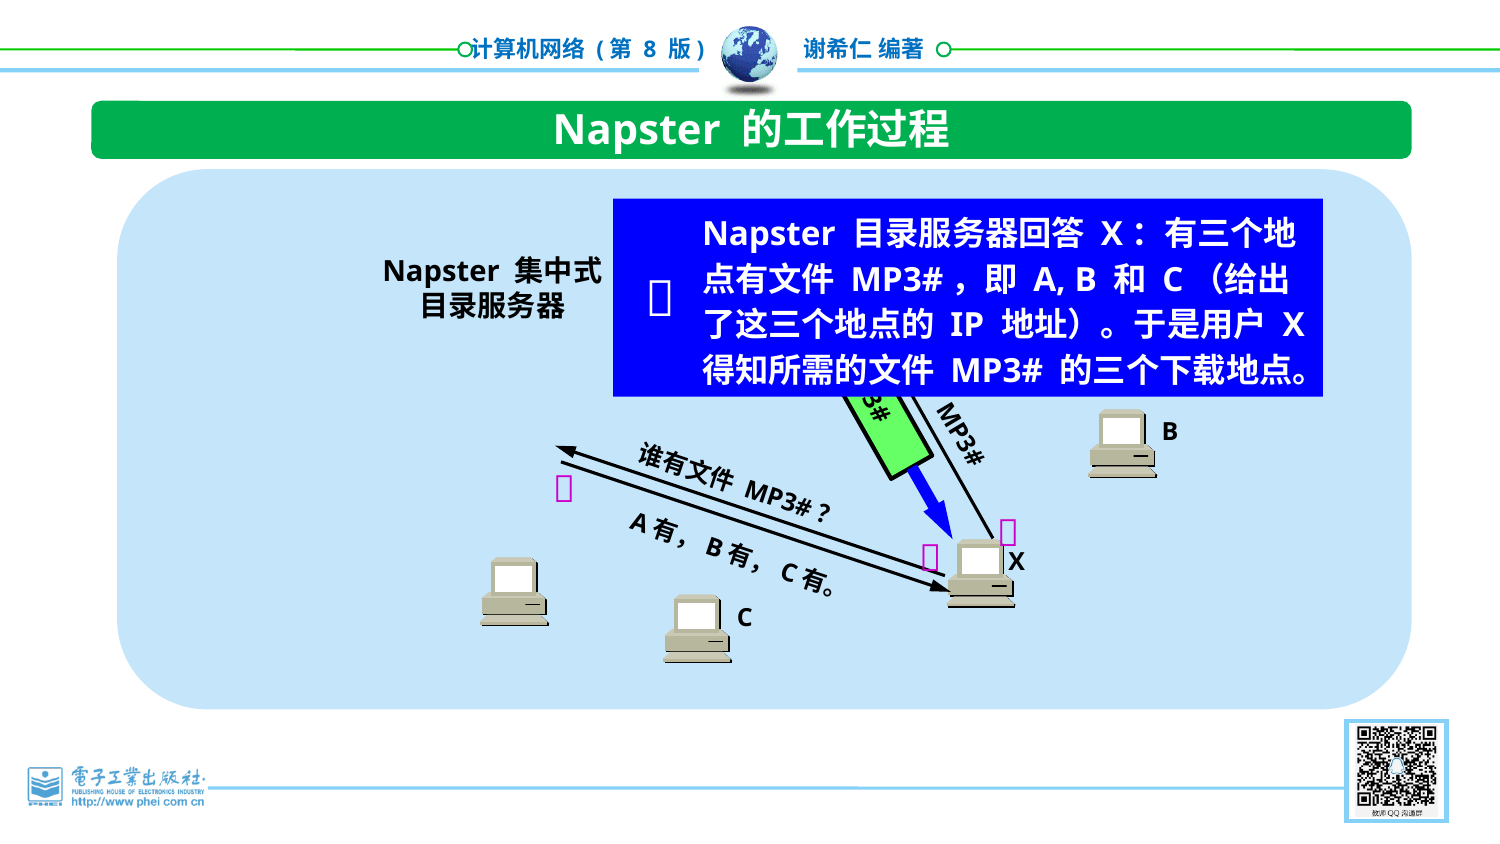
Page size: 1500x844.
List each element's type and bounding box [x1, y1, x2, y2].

text_box [91, 95, 1412, 161]
picture [23, 764, 208, 809]
picture [661, 593, 734, 664]
text_box [115, 167, 1414, 712]
picture [1355, 724, 1438, 817]
picture [1087, 408, 1159, 479]
picture [719, 24, 779, 95]
picture [478, 556, 551, 627]
picture [945, 538, 1017, 609]
